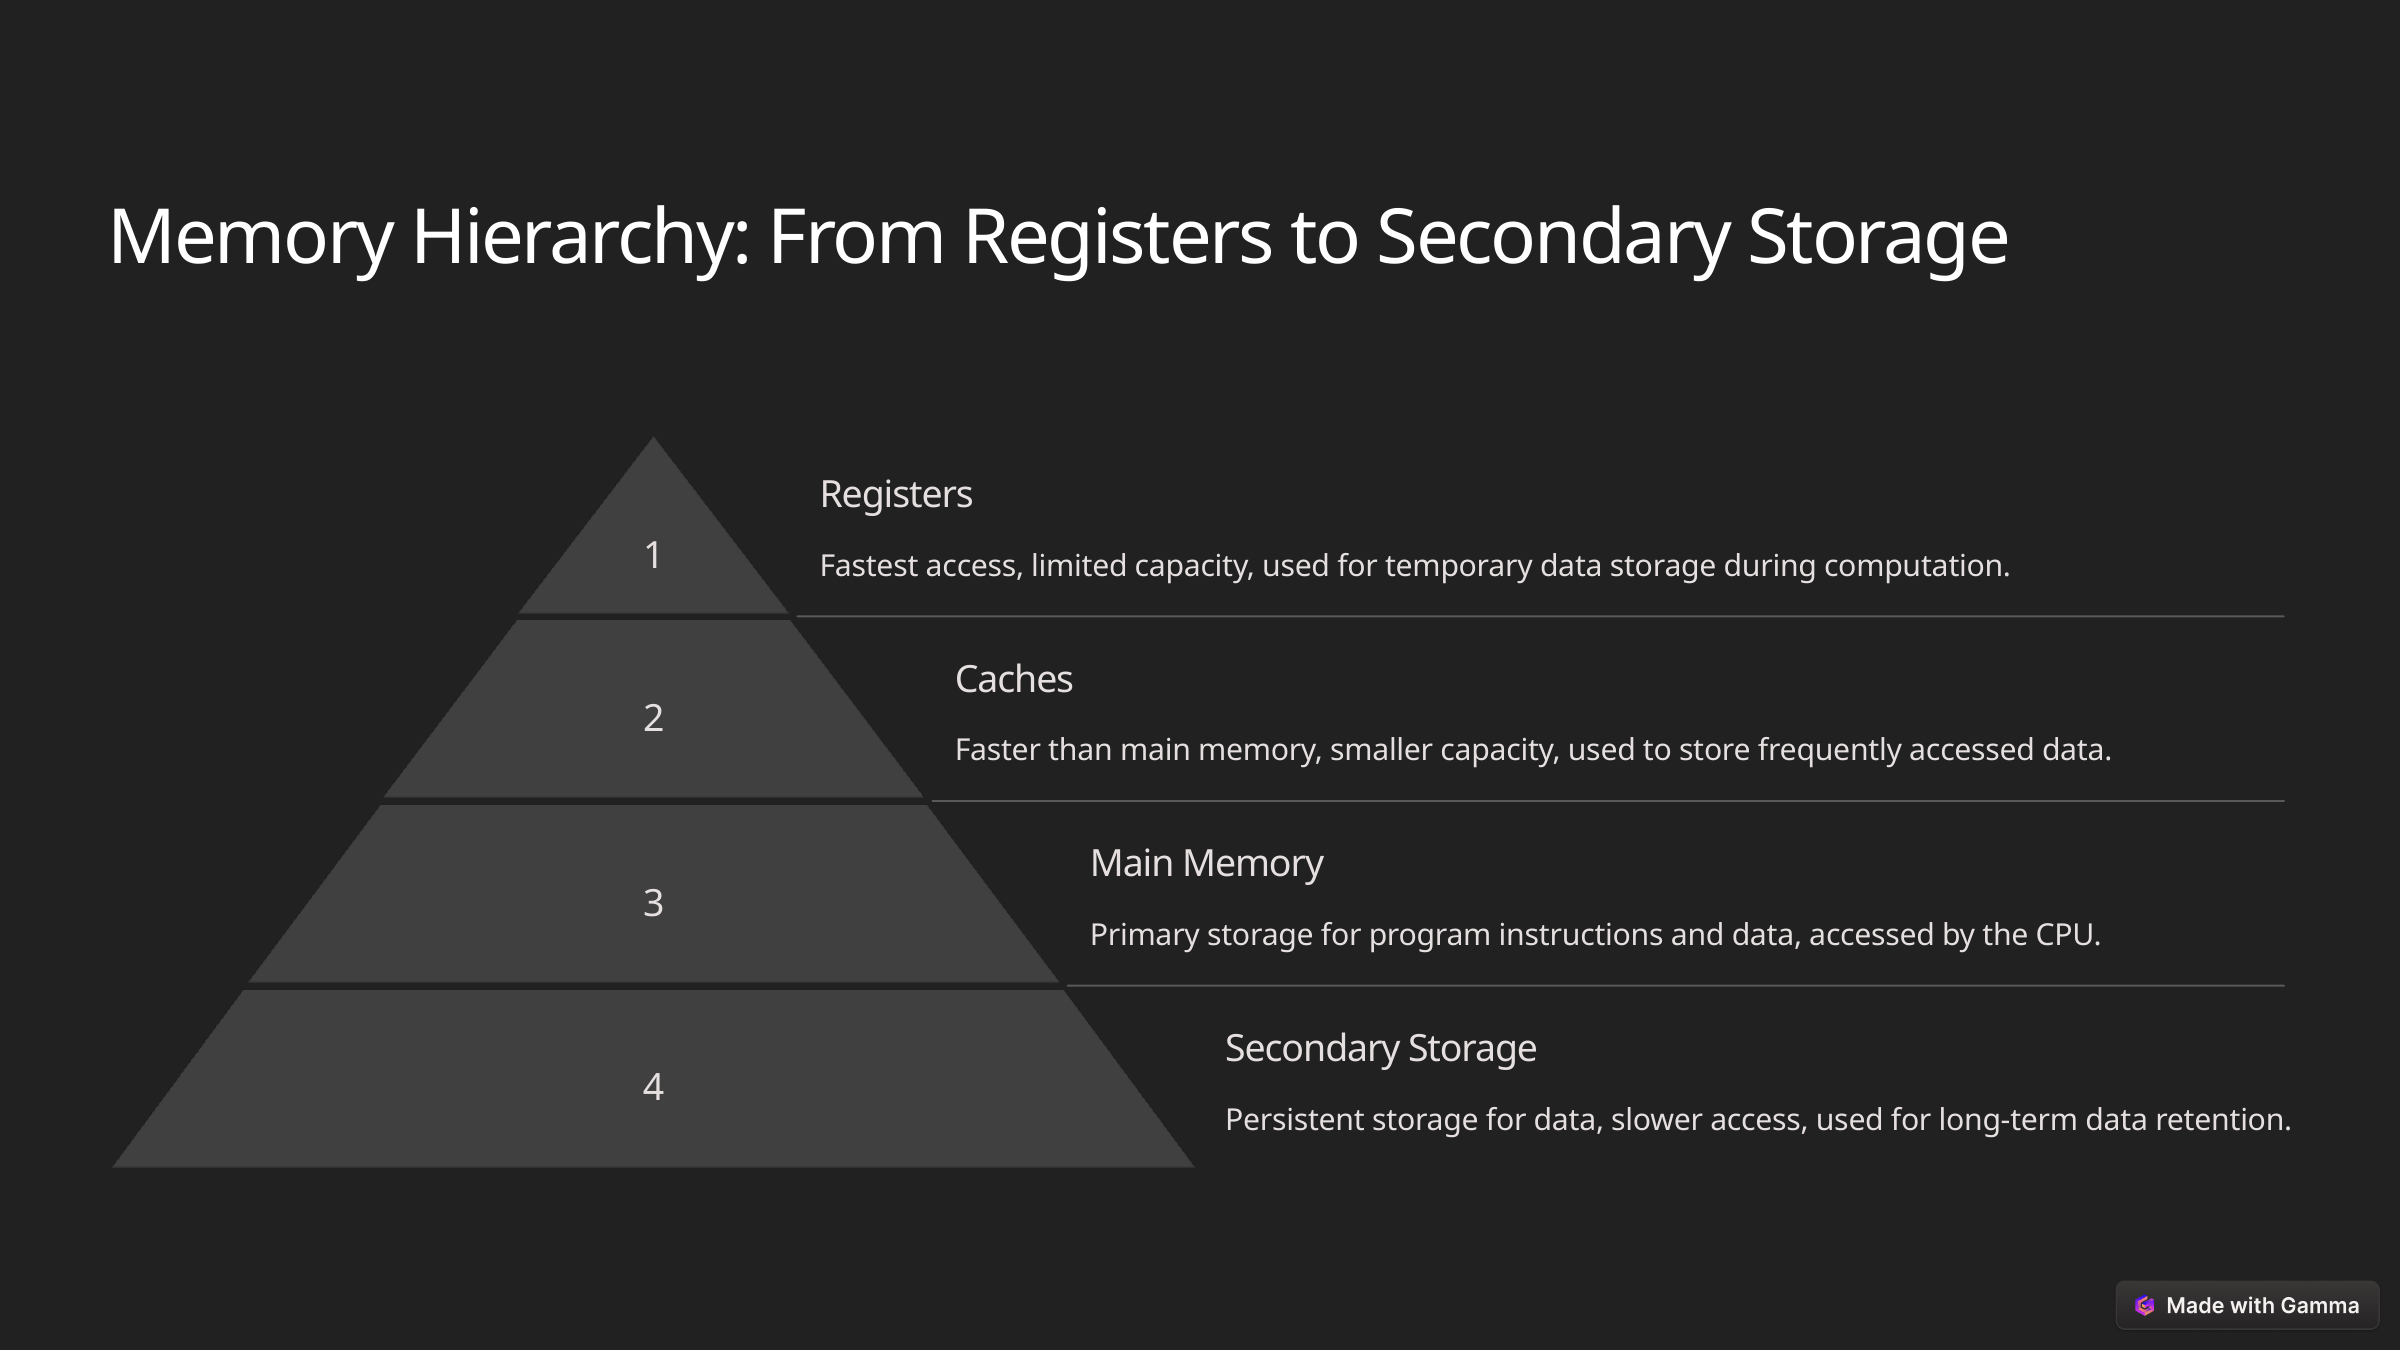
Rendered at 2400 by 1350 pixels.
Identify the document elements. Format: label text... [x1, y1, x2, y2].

text_box Caches [954, 651, 1339, 700]
text_box Main Memory [1090, 836, 1475, 885]
picture [518, 436, 789, 614]
text_box Registers [819, 466, 1204, 515]
text_box Primary storage for program instructions and data, accessed by the CPU. [1089, 902, 2059, 952]
text_box Fastest access, limited capacity, used for temporary data storage during computation. [819, 533, 1962, 583]
text_box Faster than main memory, smaller capacity, used to store frequently accessed data. [954, 717, 2064, 768]
text_box Secondary Storage [1225, 1020, 1610, 1069]
picture [112, 990, 1195, 1168]
text_box Persistent storage for data, slower access, used for long-term data retention. [1225, 1087, 2244, 1137]
picture [248, 805, 1060, 983]
picture [383, 620, 925, 798]
picture [2106, 1271, 2389, 1339]
text_box Memory Hierarchy: From Registers to Secondary Storage [107, 182, 2293, 375]
